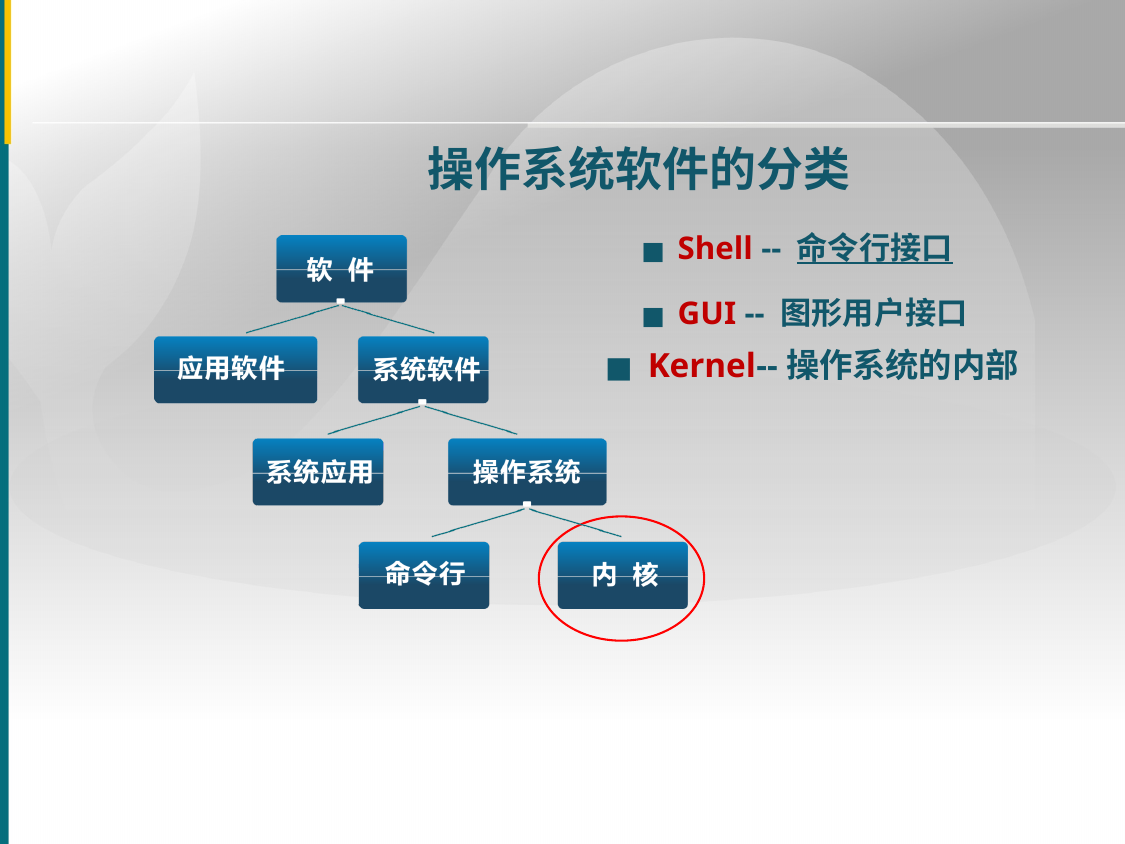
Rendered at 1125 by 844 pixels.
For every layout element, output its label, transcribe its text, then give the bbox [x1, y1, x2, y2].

text_box ■ Shell -- 命令行接口 [626, 220, 1079, 274]
text_box ■ Kernel--操作系统的内部 [688, 336, 1125, 392]
text_box [548, 540, 706, 642]
picture [0, 0, 1125, 844]
text_box 操作系统软件的分类 [413, 131, 906, 203]
text_box ■ GUI -- 图形用户接口 [688, 285, 1079, 336]
